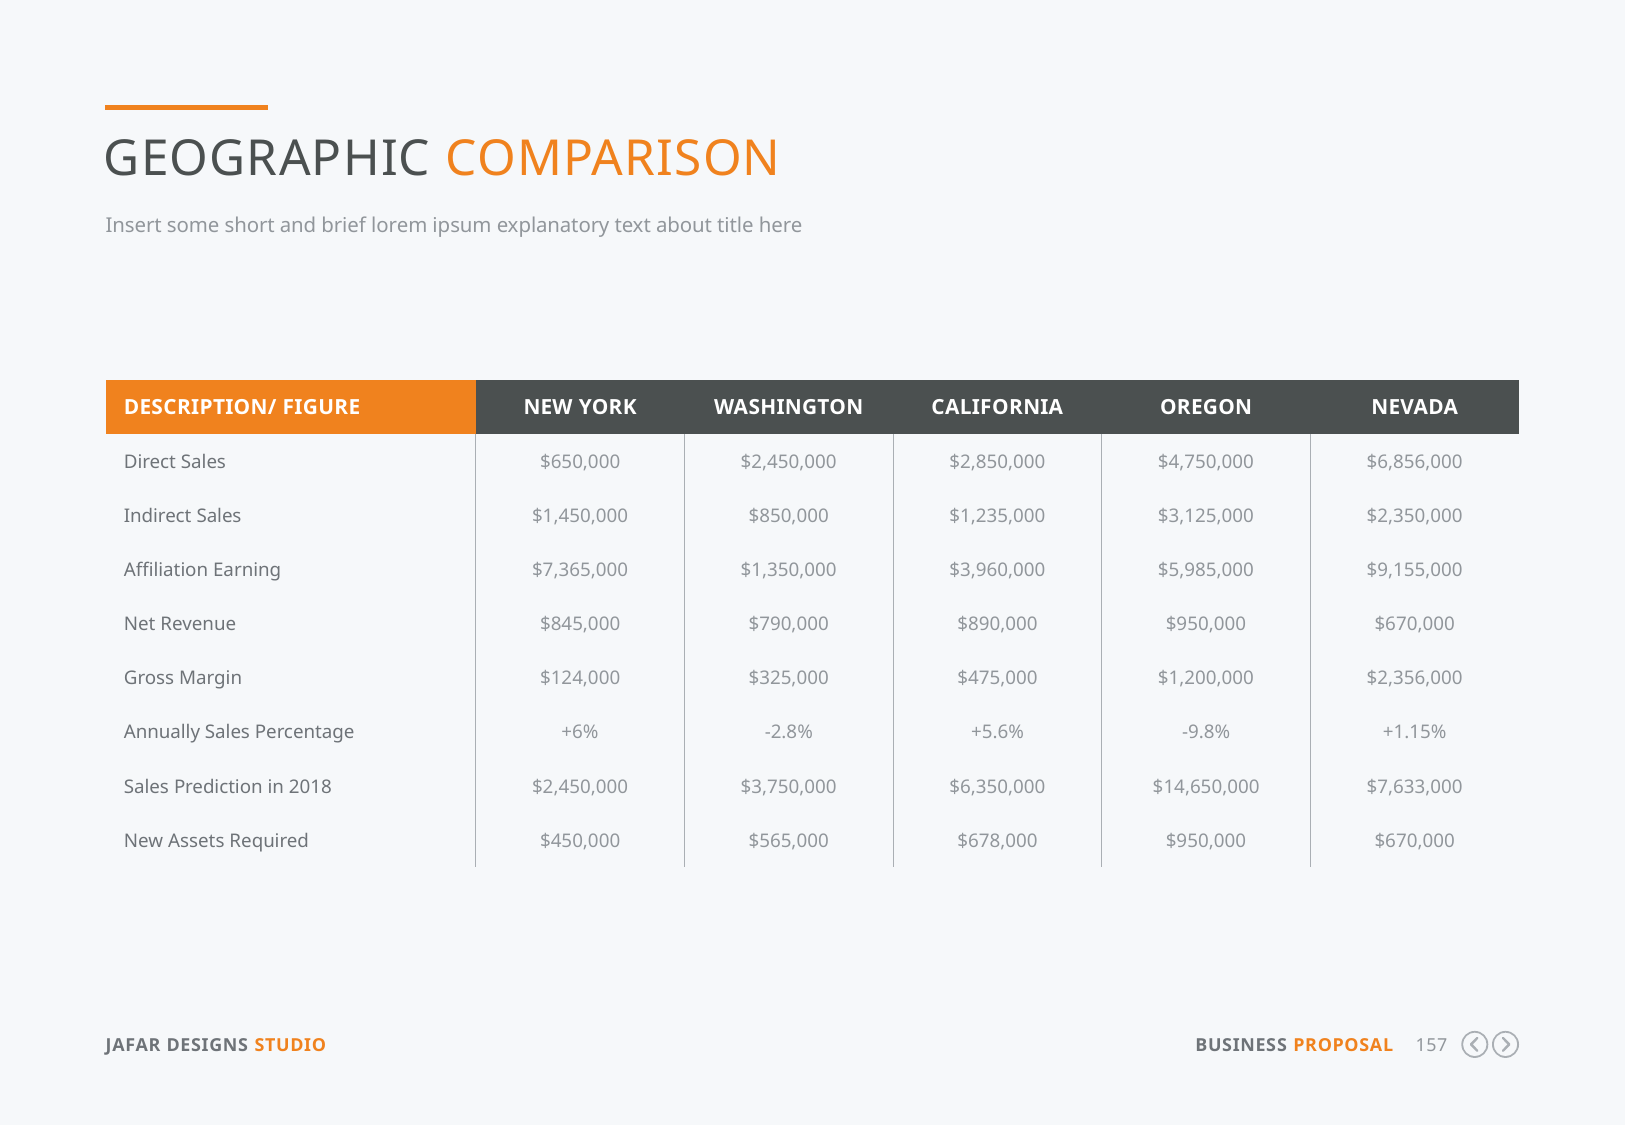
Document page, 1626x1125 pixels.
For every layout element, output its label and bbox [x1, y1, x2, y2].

list [103, 125, 1518, 188]
table_cell [685, 434, 893, 867]
list [105, 209, 1519, 241]
table_cell [1102, 434, 1310, 867]
table_cell [1311, 434, 1519, 867]
table_cell [476, 434, 684, 867]
table_cell [894, 434, 1101, 867]
table_header [106, 380, 1519, 434]
table_cell [106, 434, 475, 867]
